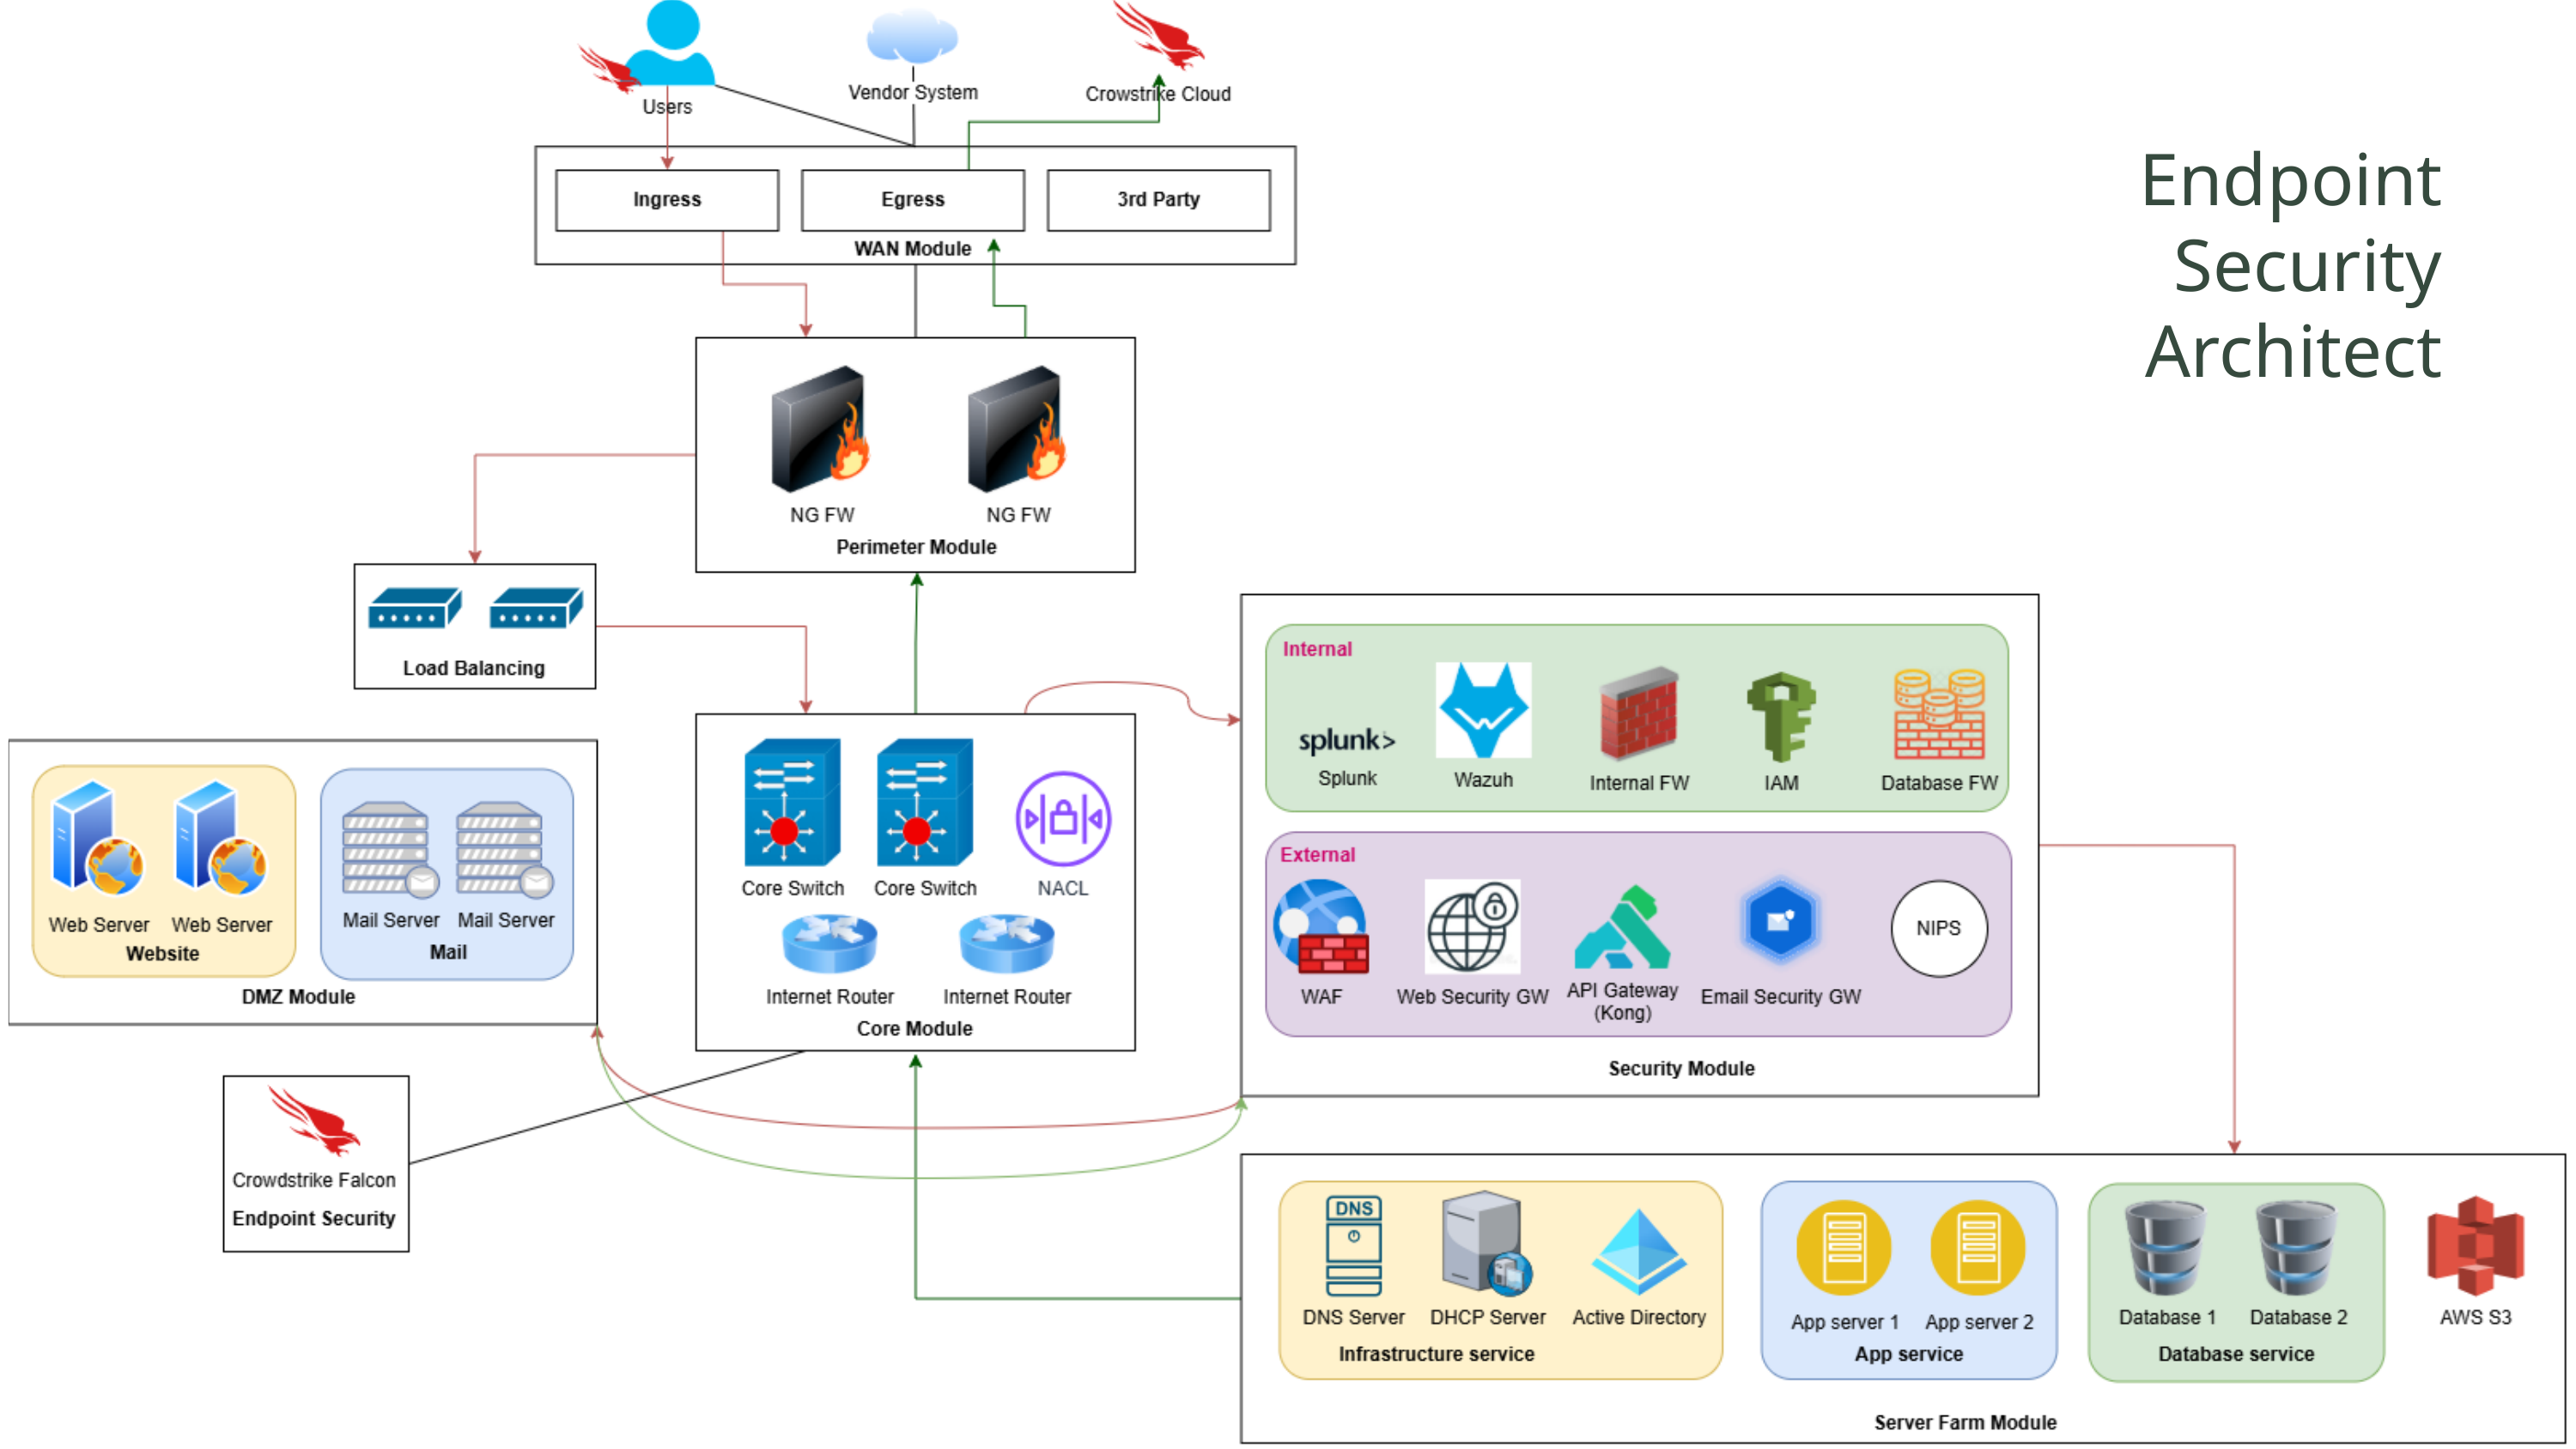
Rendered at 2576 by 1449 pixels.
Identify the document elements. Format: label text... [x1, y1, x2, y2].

text_box [8, 0, 2568, 1449]
text_box Endpoint Security Architect [1911, 134, 2443, 392]
